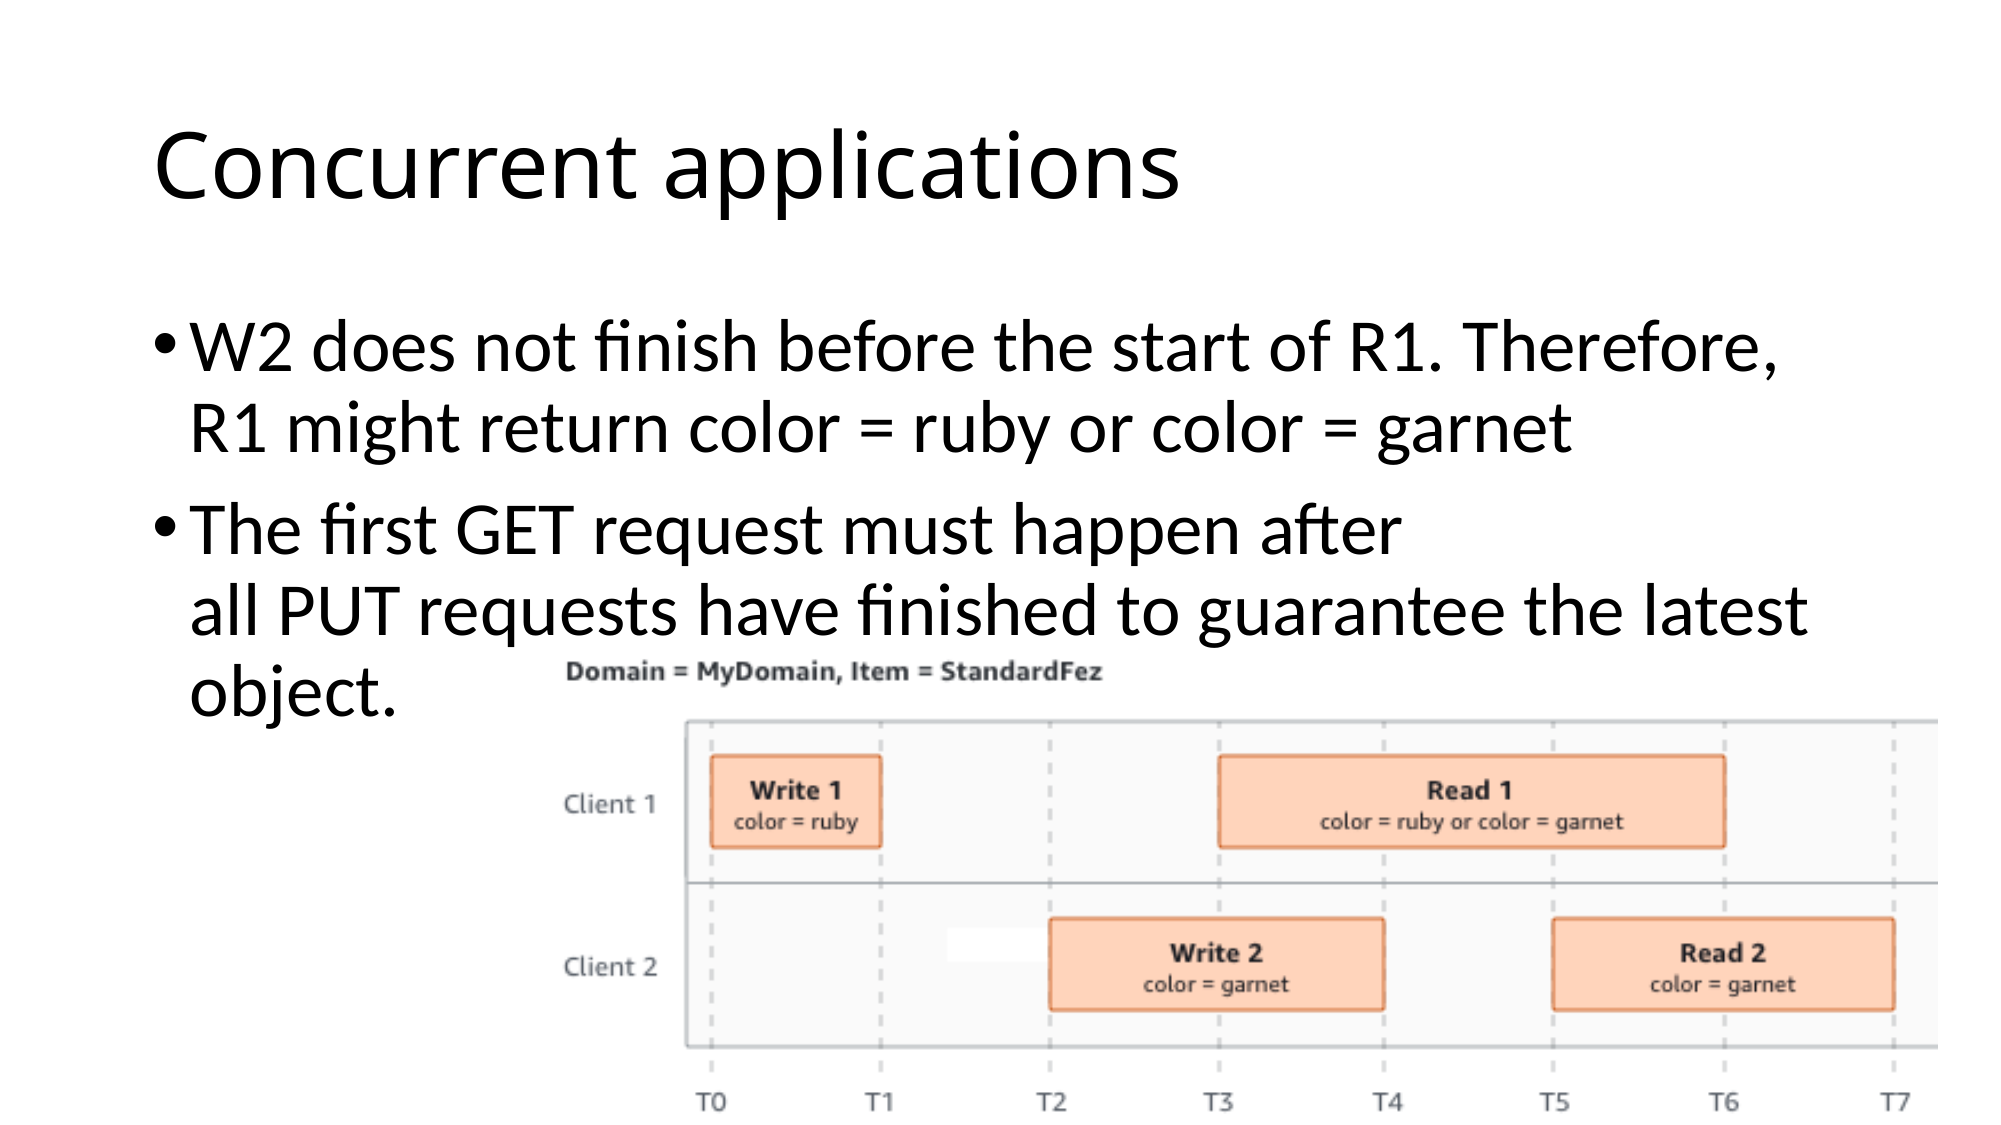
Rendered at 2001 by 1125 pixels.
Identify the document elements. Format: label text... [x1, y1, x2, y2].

list W2 does not finish before the start of R1. Therefore, R1 might return color = ruby or color = garnet The first GET request must happen after all PUT requests have finished to guarantee the latest object. [137, 299, 1863, 1014]
title Concurrent applications [137, 59, 1863, 278]
picture [511, 619, 1938, 1125]
